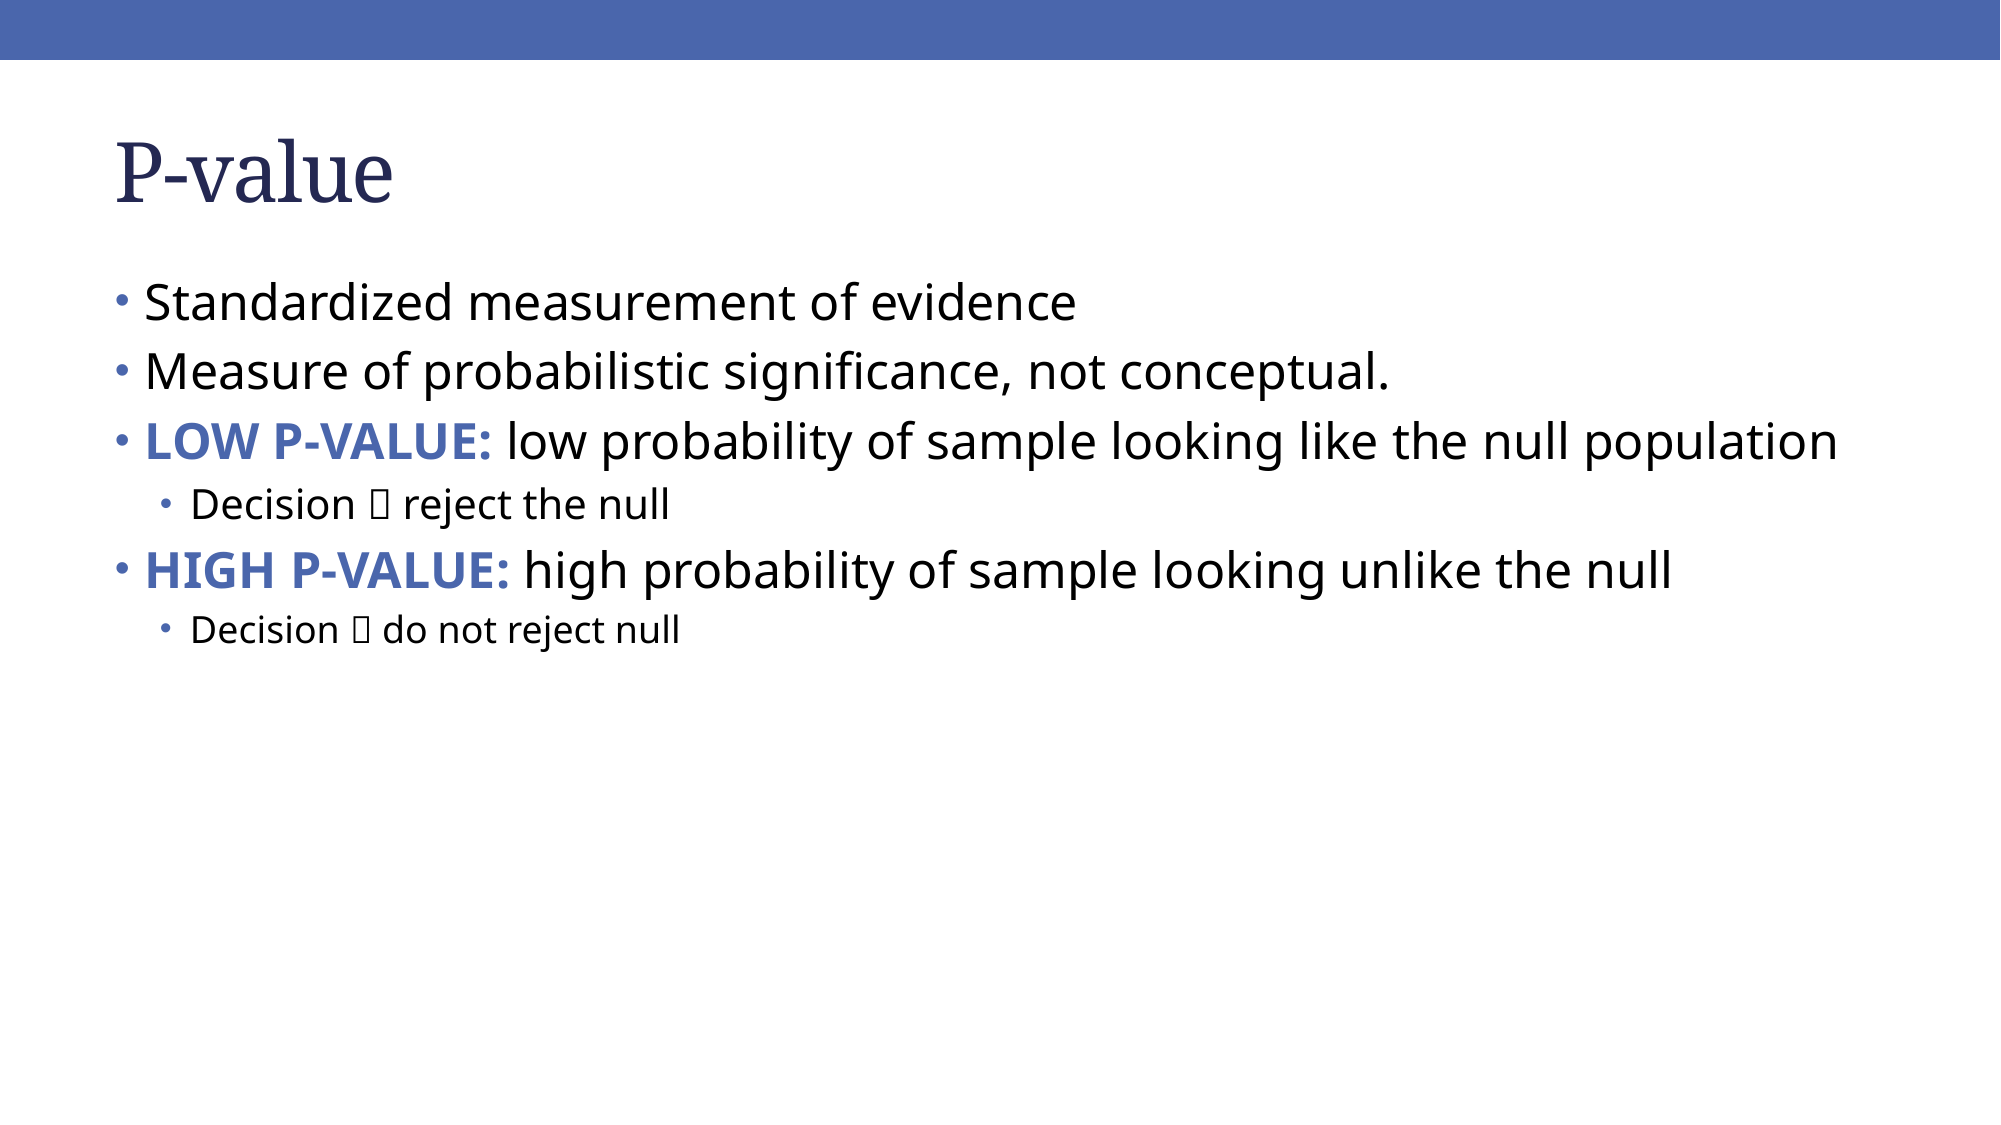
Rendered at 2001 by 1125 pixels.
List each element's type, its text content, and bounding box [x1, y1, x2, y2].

list Standardized measurement of evidence Measure of probabilistic significance, not conceptual. LOW P-VALUE: low probability of sample looking like the null population Decision  reject the null HIGH P-VALUE: high probability of sample looking unlike the null Decision  do not reject null [99, 262, 1900, 1063]
title P-value [99, 87, 1900, 250]
